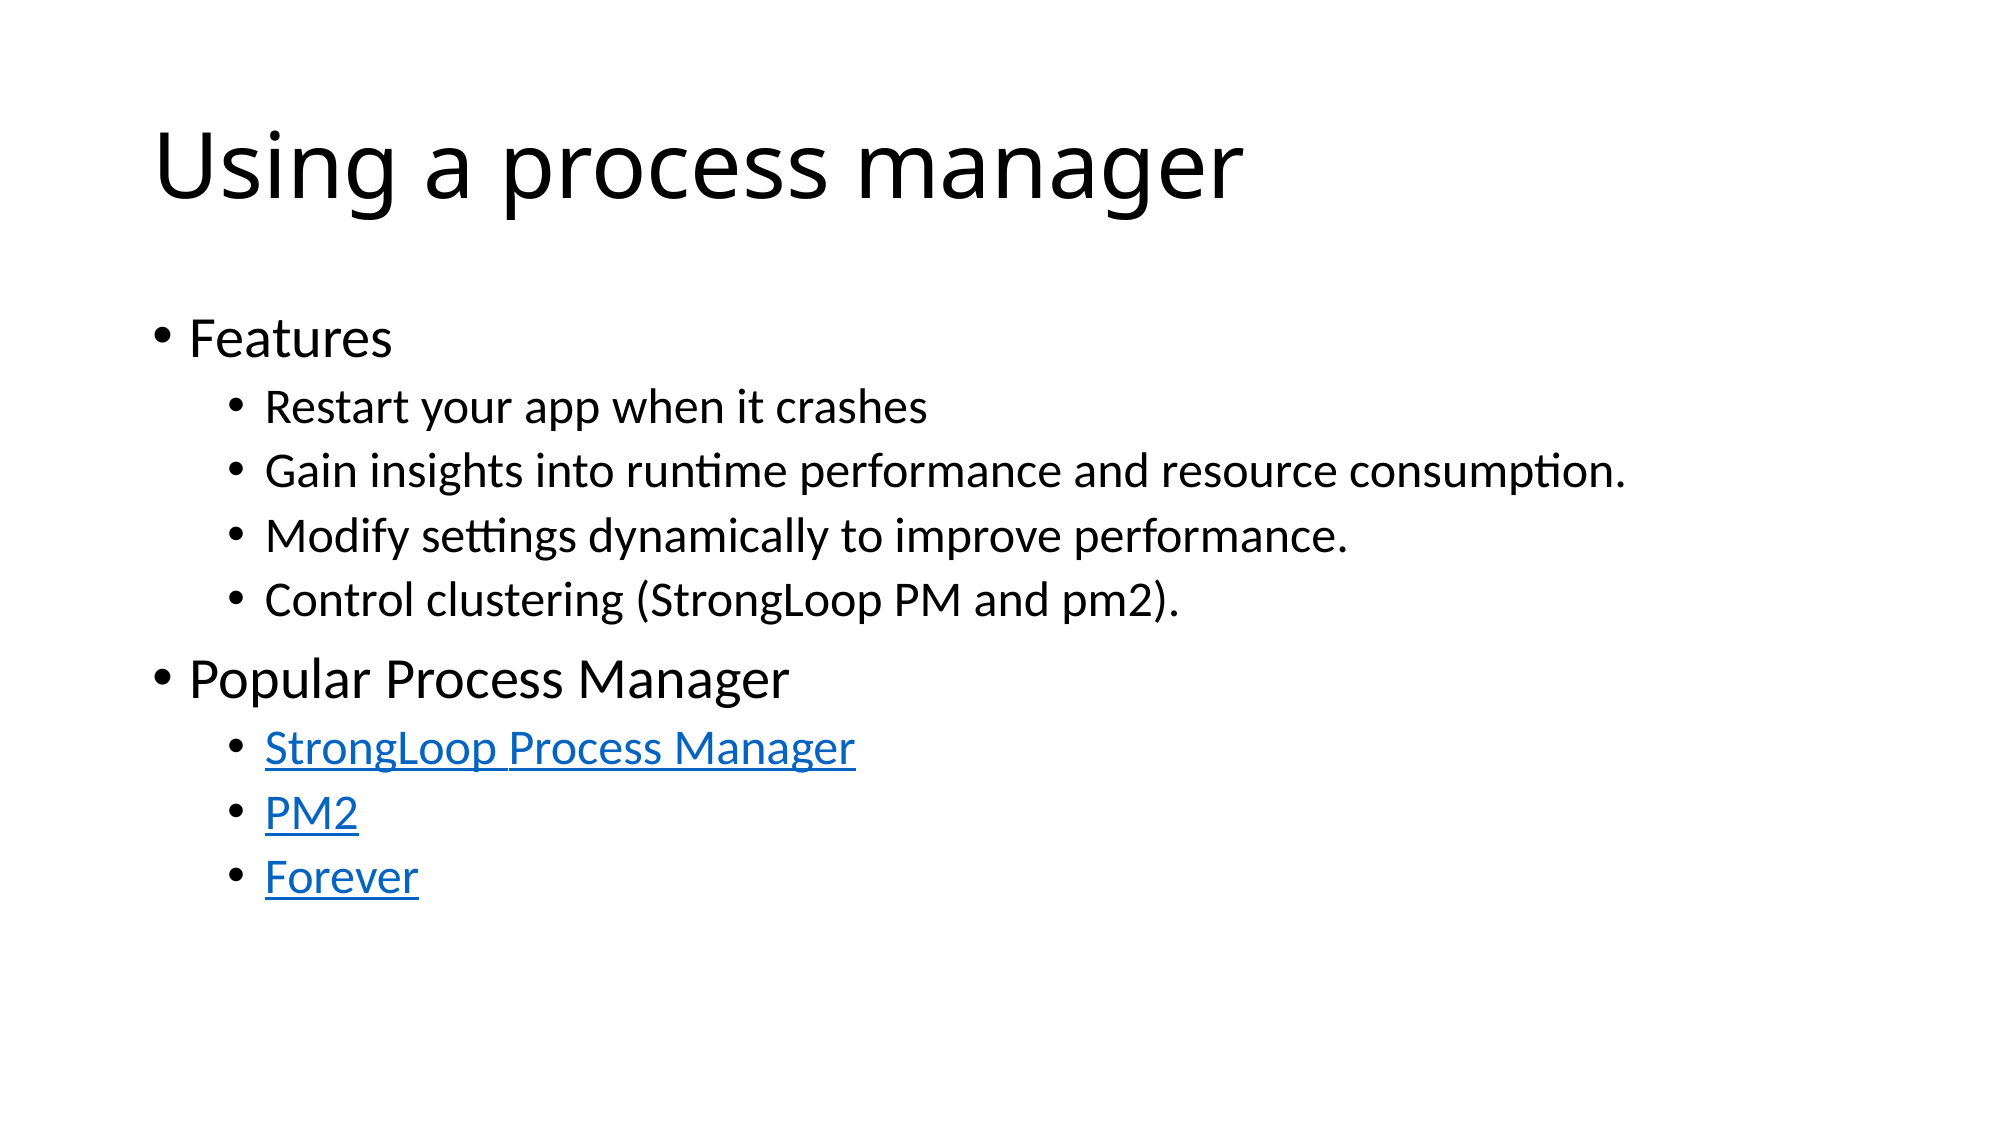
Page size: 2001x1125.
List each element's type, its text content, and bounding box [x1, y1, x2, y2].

title Using a process manager [137, 59, 1863, 278]
list Features Restart your app when it crashes Gain insights into runtime performance and resource consumption. Modify settings dynamically to improve performance. Control clustering (StrongLoop PM and pm2). Popular Process Manager StrongLoop Process Manager PM2 Forever [137, 299, 1863, 1014]
